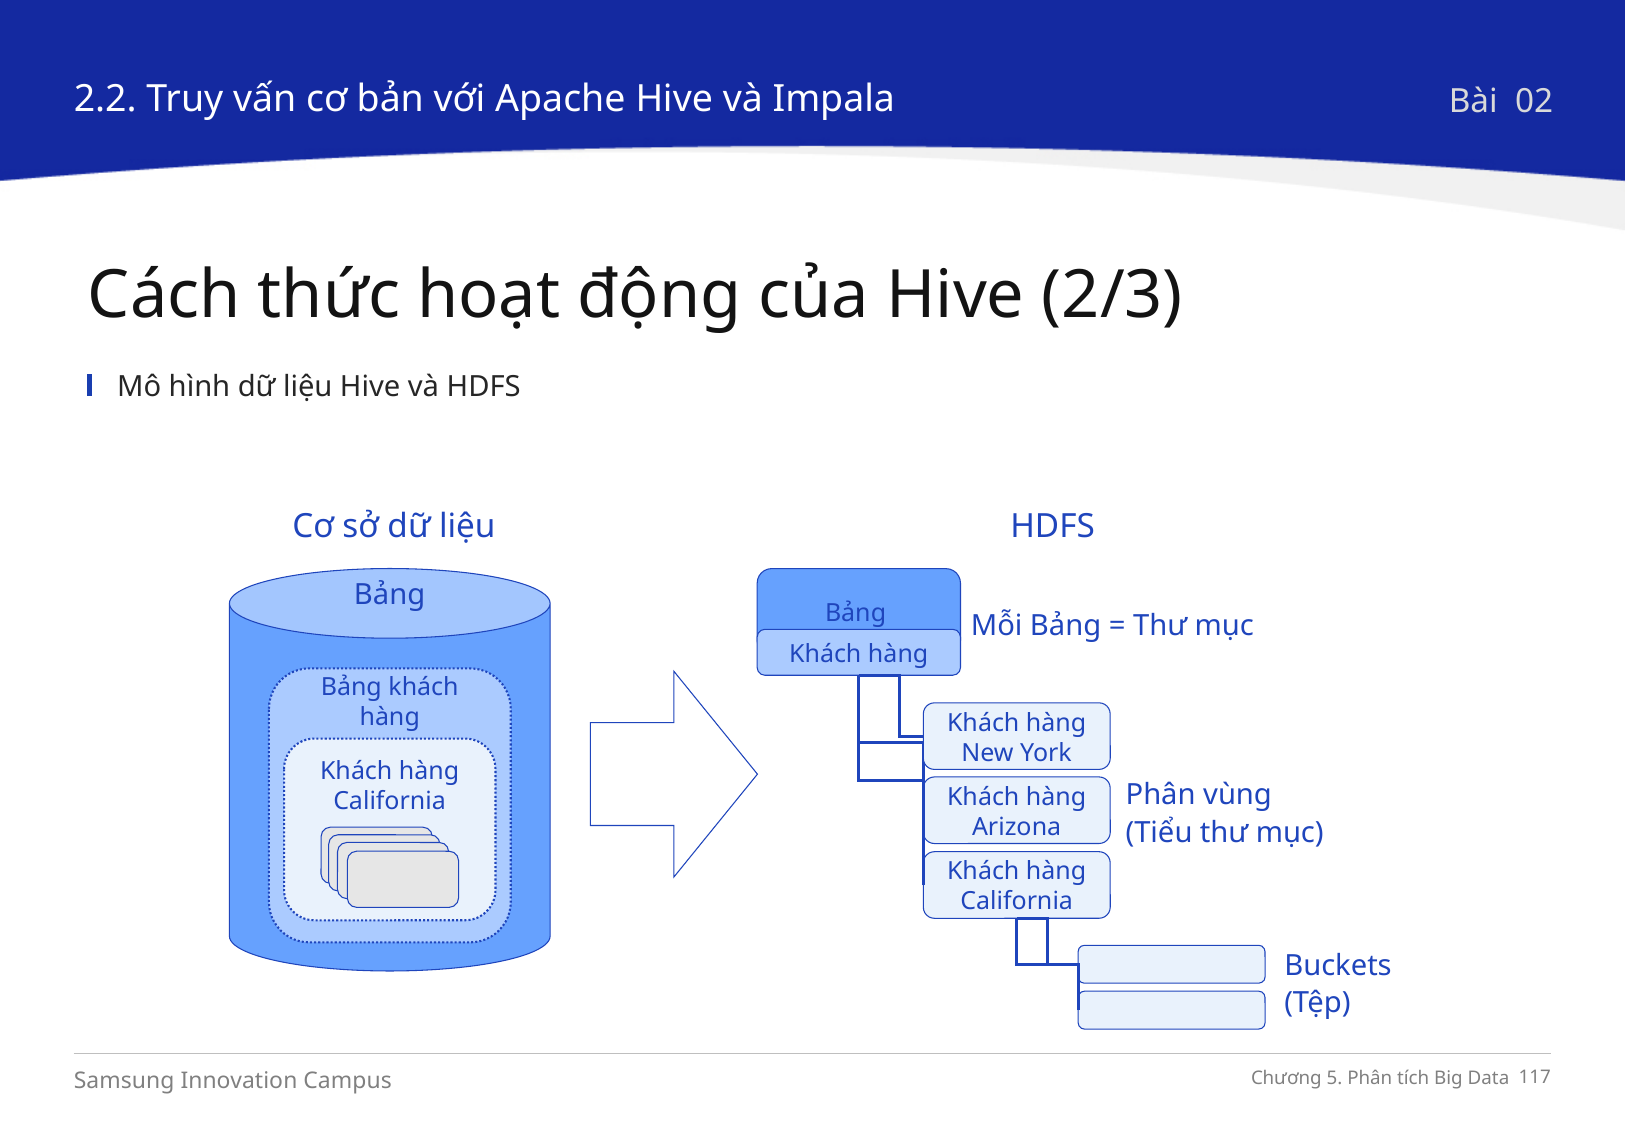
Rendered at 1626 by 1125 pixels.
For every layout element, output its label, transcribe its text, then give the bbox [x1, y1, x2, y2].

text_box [229, 508, 1396, 1030]
list Cách thức hoạt động của Hive (2/3) [87, 249, 1531, 331]
list Mô hình dữ liệu Hive và HDFS [87, 365, 1531, 516]
picture [0, 0, 1625, 1125]
list 2.2. Truy vấn cơ bản với Apache Hive và Impala [73, 73, 1396, 119]
list Bài 02 [1423, 79, 1554, 120]
